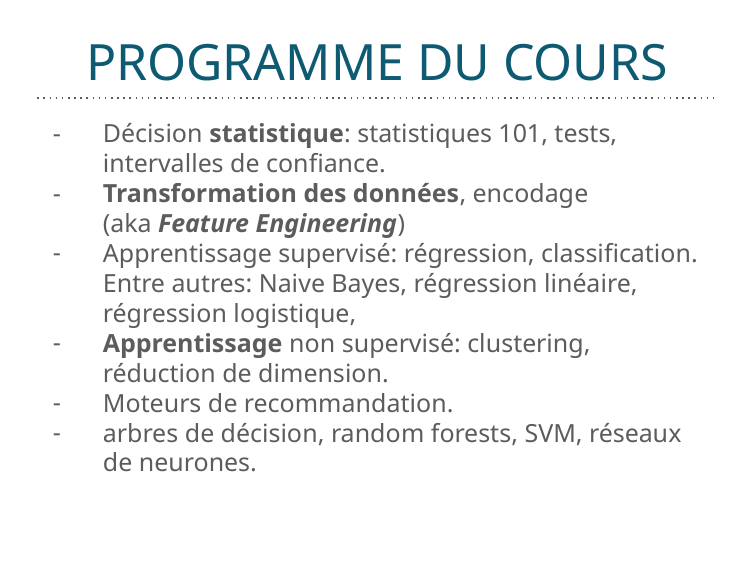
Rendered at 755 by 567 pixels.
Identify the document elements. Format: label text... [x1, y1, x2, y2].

list Décision statistique: statistiques 101, tests, intervalles de confiance. Transformation des données, encodage (aka Feature Engineering) Apprentissage supervisé: régression, classification. Entre autres: Naive Bayes, régression linéaire, régression logistique, Apprentissage non supervisé: clustering, réduction de dimension. Moteurs de recommandation. arbres de décision, random forests, SVM, réseaux de neurones. [12, 102, 726, 539]
title PROGRAMME DU COURS [0, 0, 755, 121]
